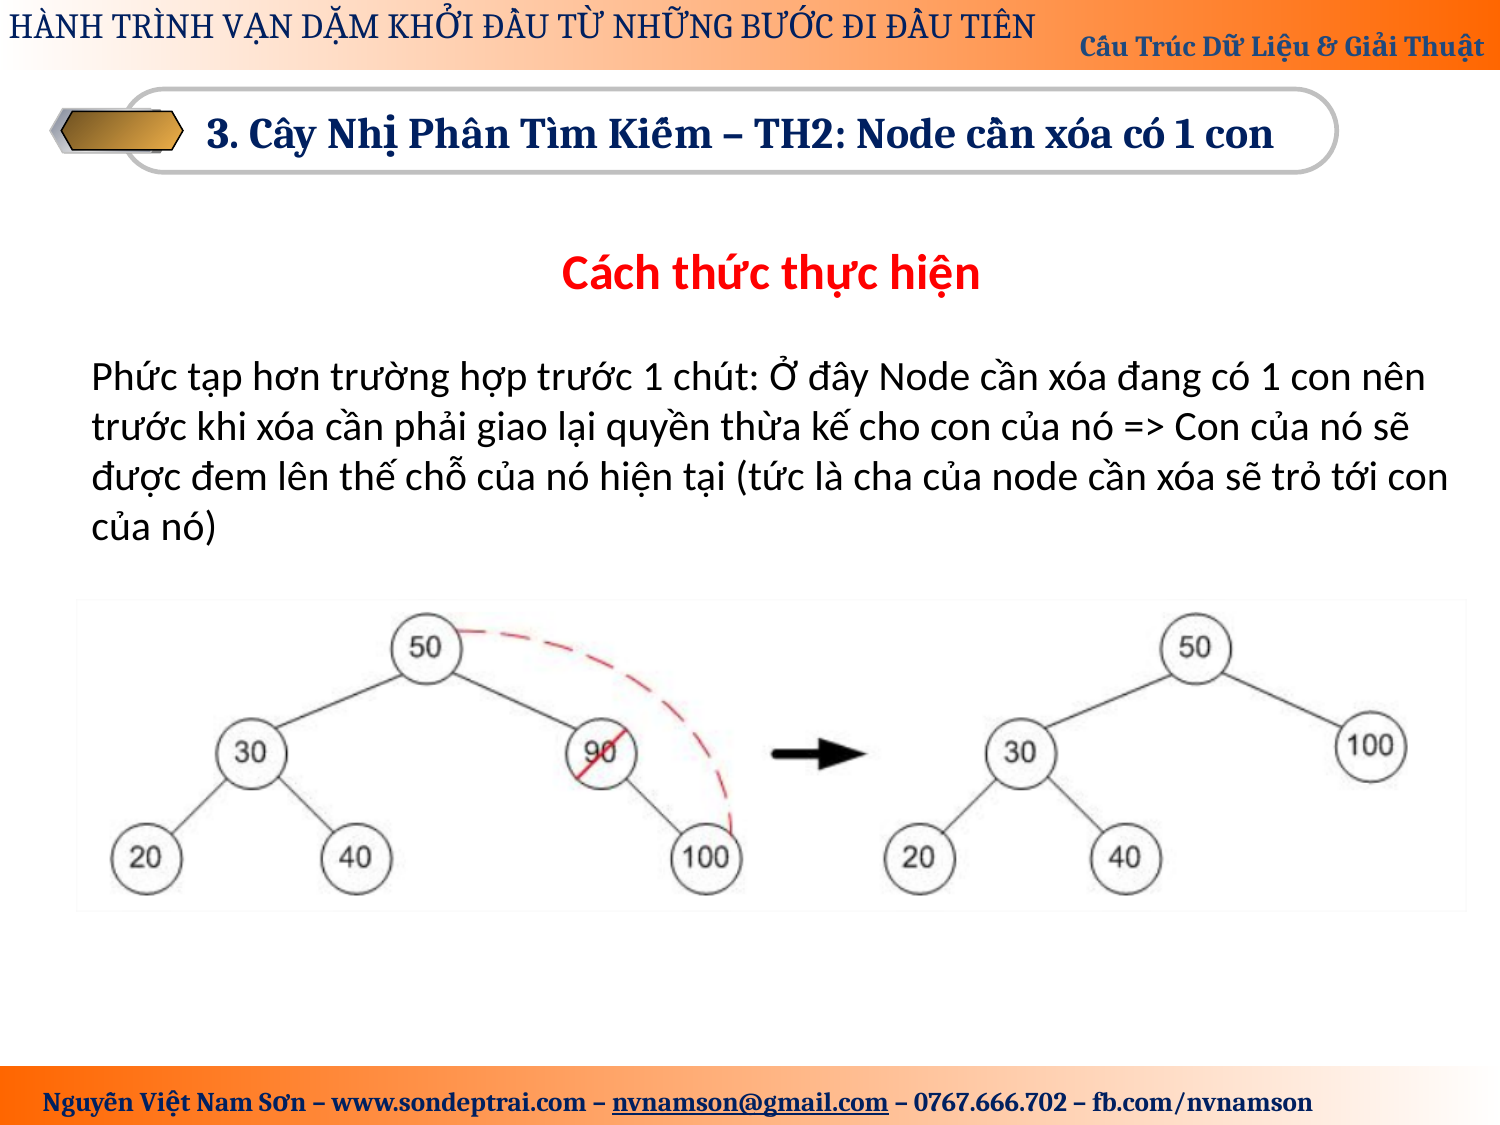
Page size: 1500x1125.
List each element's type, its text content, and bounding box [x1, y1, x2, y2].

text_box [558, 1067, 562, 1103]
text_box 3 [821, 1067, 826, 1113]
text_box 3 [674, 10, 680, 36]
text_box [586, 38, 590, 70]
text_box 3 [674, 0, 679, 8]
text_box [646, 1115, 650, 1125]
picture [76, 599, 1468, 912]
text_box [646, 1100, 650, 1113]
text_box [49, 88, 1338, 173]
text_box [498, 0, 502, 21]
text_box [586, 8, 590, 36]
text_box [498, 31, 502, 70]
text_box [646, 1067, 650, 1099]
text_box 3 [674, 37, 679, 70]
text_box Cách thức thực hiện Phức tạp hơn trường hợp trước 1 chút: Ở đây Node cần xóa đang có 1 con nên trước khi xóa cần phải giao lại quyền thừa kế cho con của nó => Con của nó sẽ được đem lên thế chỗ của nó hiện tại (tức là cha của node cần xóa sẽ trỏ tới con của nó) [76, 231, 1467, 557]
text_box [558, 1106, 562, 1125]
